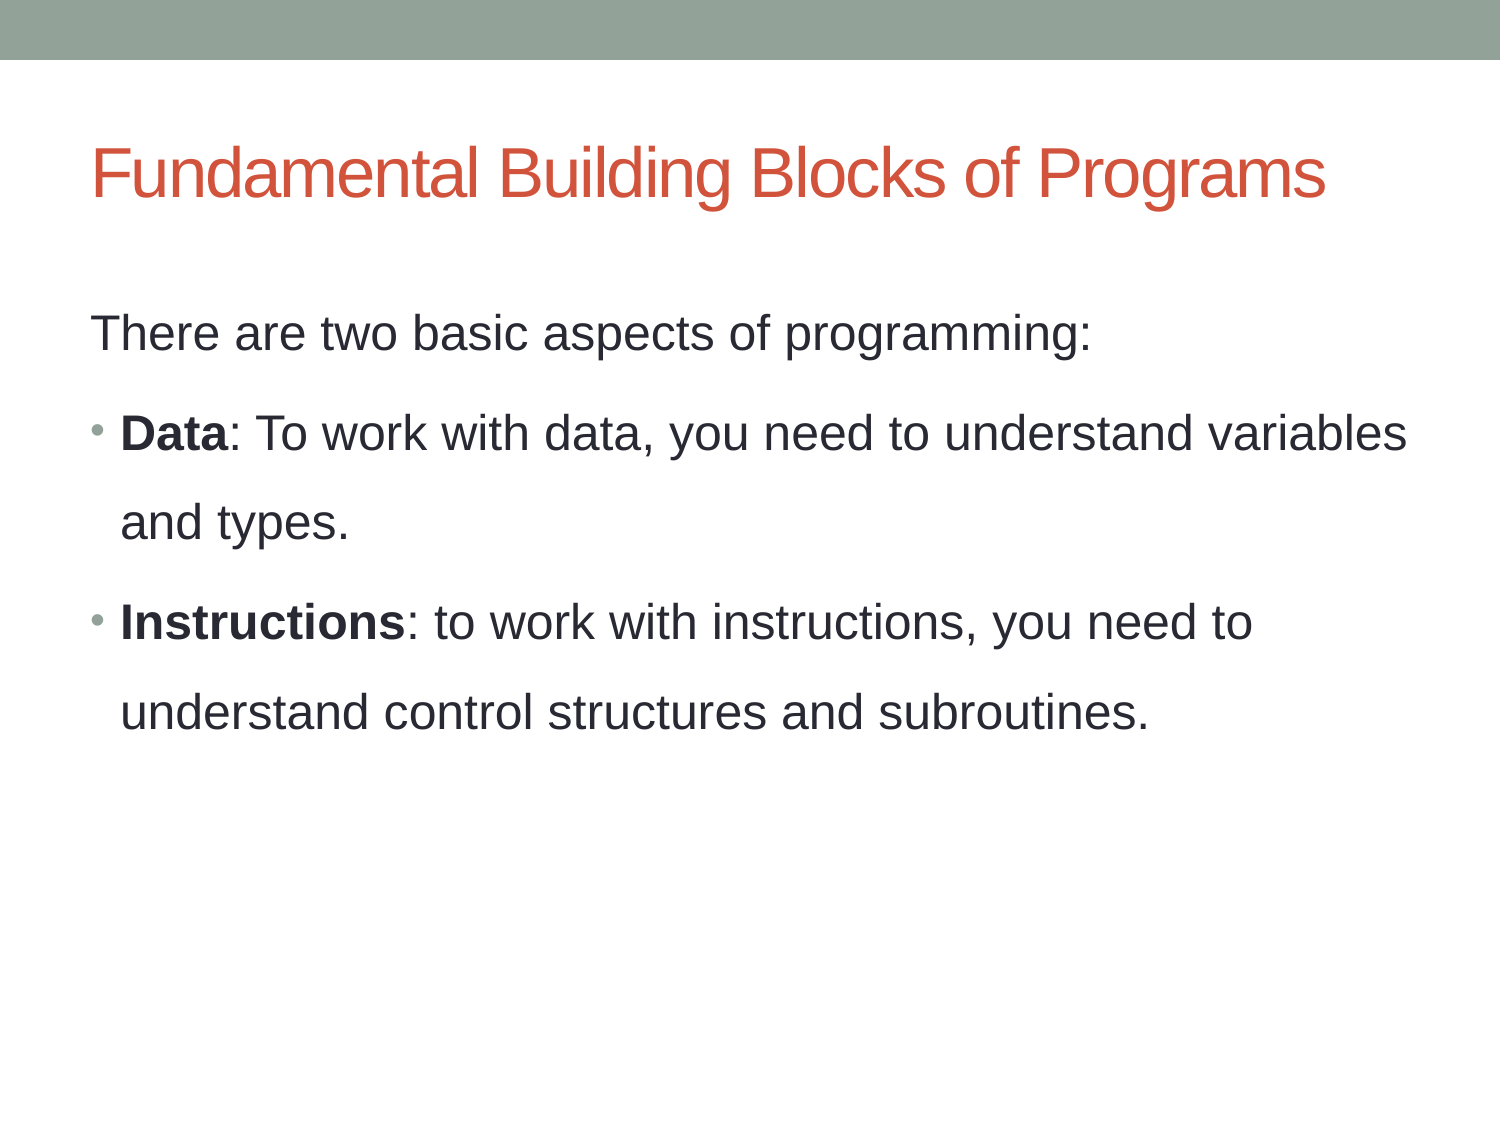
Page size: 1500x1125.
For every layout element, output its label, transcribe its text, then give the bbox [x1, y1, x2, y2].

title Fundamental Building Blocks of Programs [75, 87, 1425, 250]
list There are two basic aspects of programming: Data: To work with data, you need to understand variables and types. Instructions: to work with instructions, you need to understand control structures and subroutines. [75, 262, 1425, 1063]
